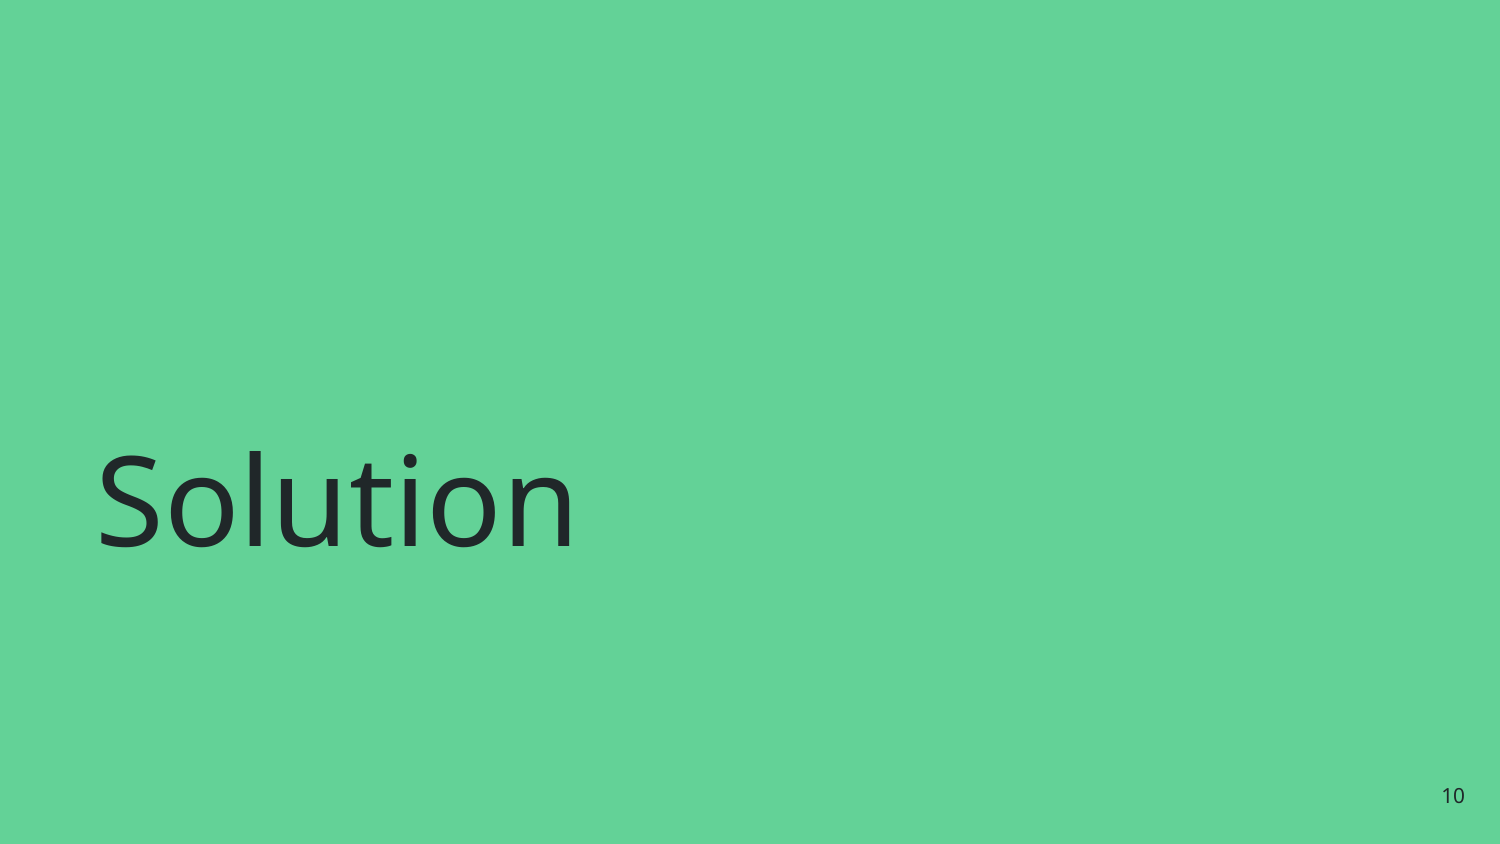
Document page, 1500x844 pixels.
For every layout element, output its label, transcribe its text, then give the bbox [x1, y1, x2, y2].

title Solution [80, 86, 1032, 758]
slide_number 10 [1389, 764, 1480, 830]
